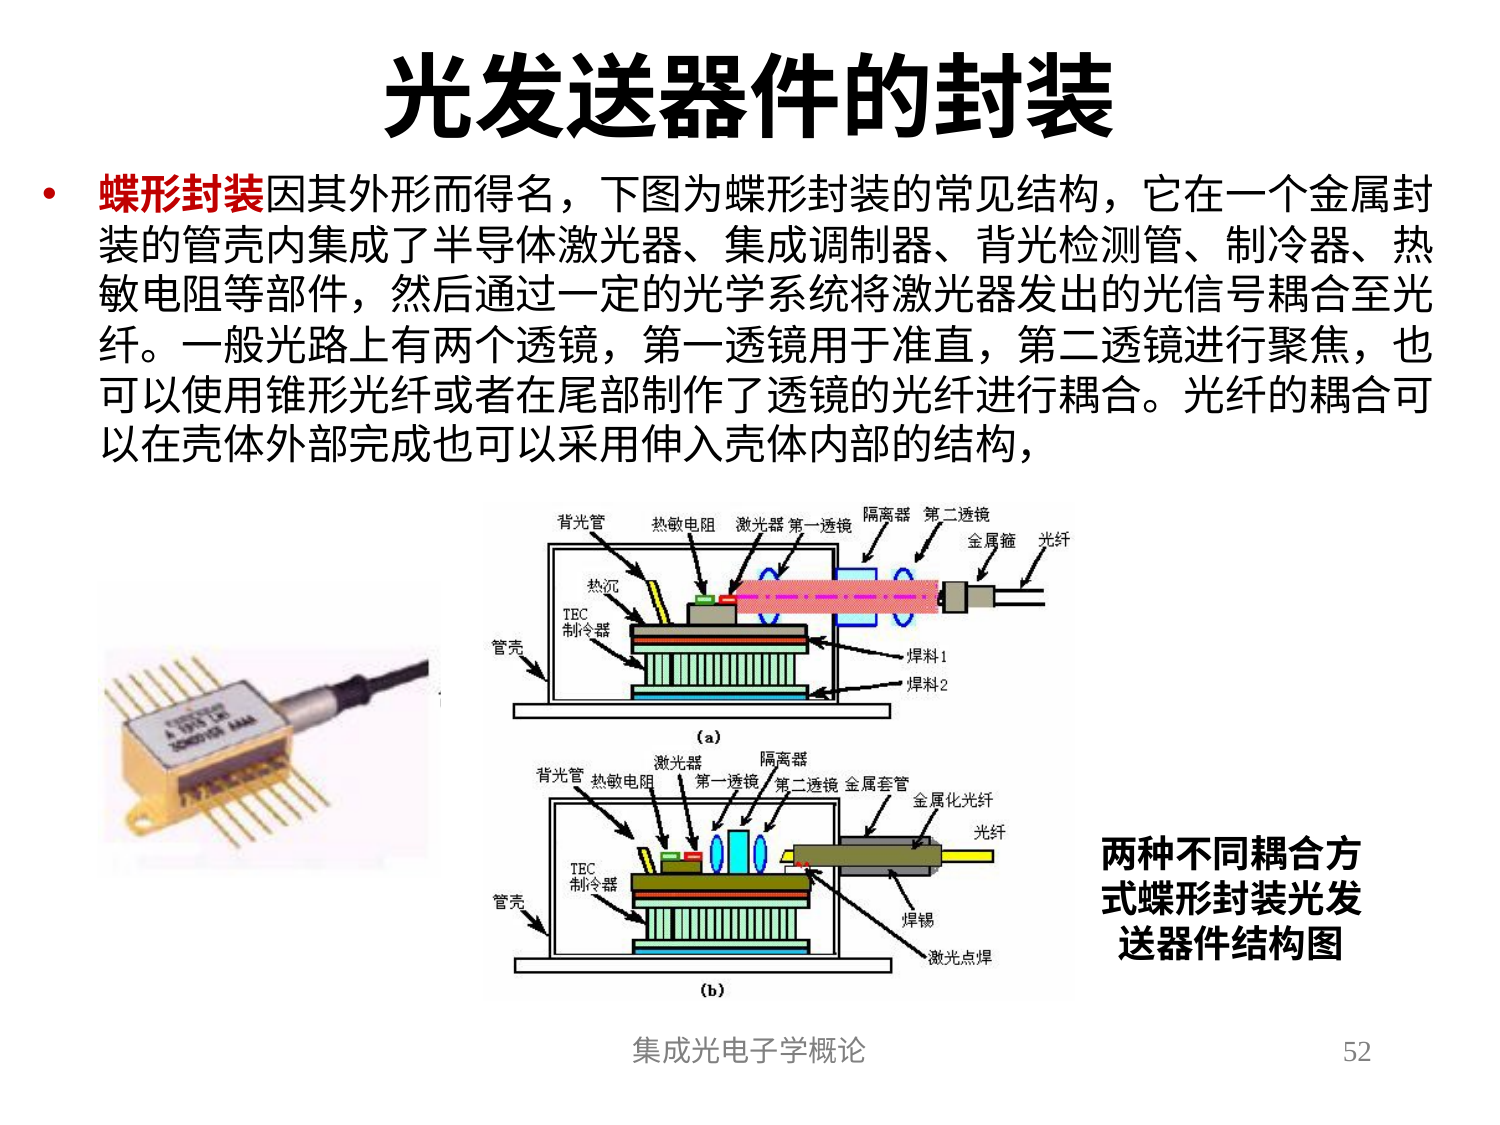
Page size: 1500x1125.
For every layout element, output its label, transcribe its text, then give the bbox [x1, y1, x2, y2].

text_box 蝶形封装因其外形而得名，下图为蝶形封装的常见结构，它在一个金属封装的管壳内集成了半导体激光器、集成调制器、背光检测管、制冷器、热敏电阻等部件，然后通过一定的光学系统将激光器发出的光信号耦合至光纤。一般光路上有两个透镜，第一透镜用于准直，第二透镜进行聚焦，也可以使用锥形光纤或者在尾部制作了透镜的光纤进行耦合。光纤的耦合可以在壳体外部完成也可以采用伸入壳体内部的结构， [27, 160, 1473, 476]
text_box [97, 502, 1076, 1002]
footer 集成光电子学概论 [512, 1024, 988, 1101]
title 光发送器件的封装 [112, 0, 1388, 160]
slide_number 52 [1074, 1024, 1388, 1101]
text_box 两种不同耦合方式蝶形封装光发送器件结构图 [1080, 822, 1388, 972]
